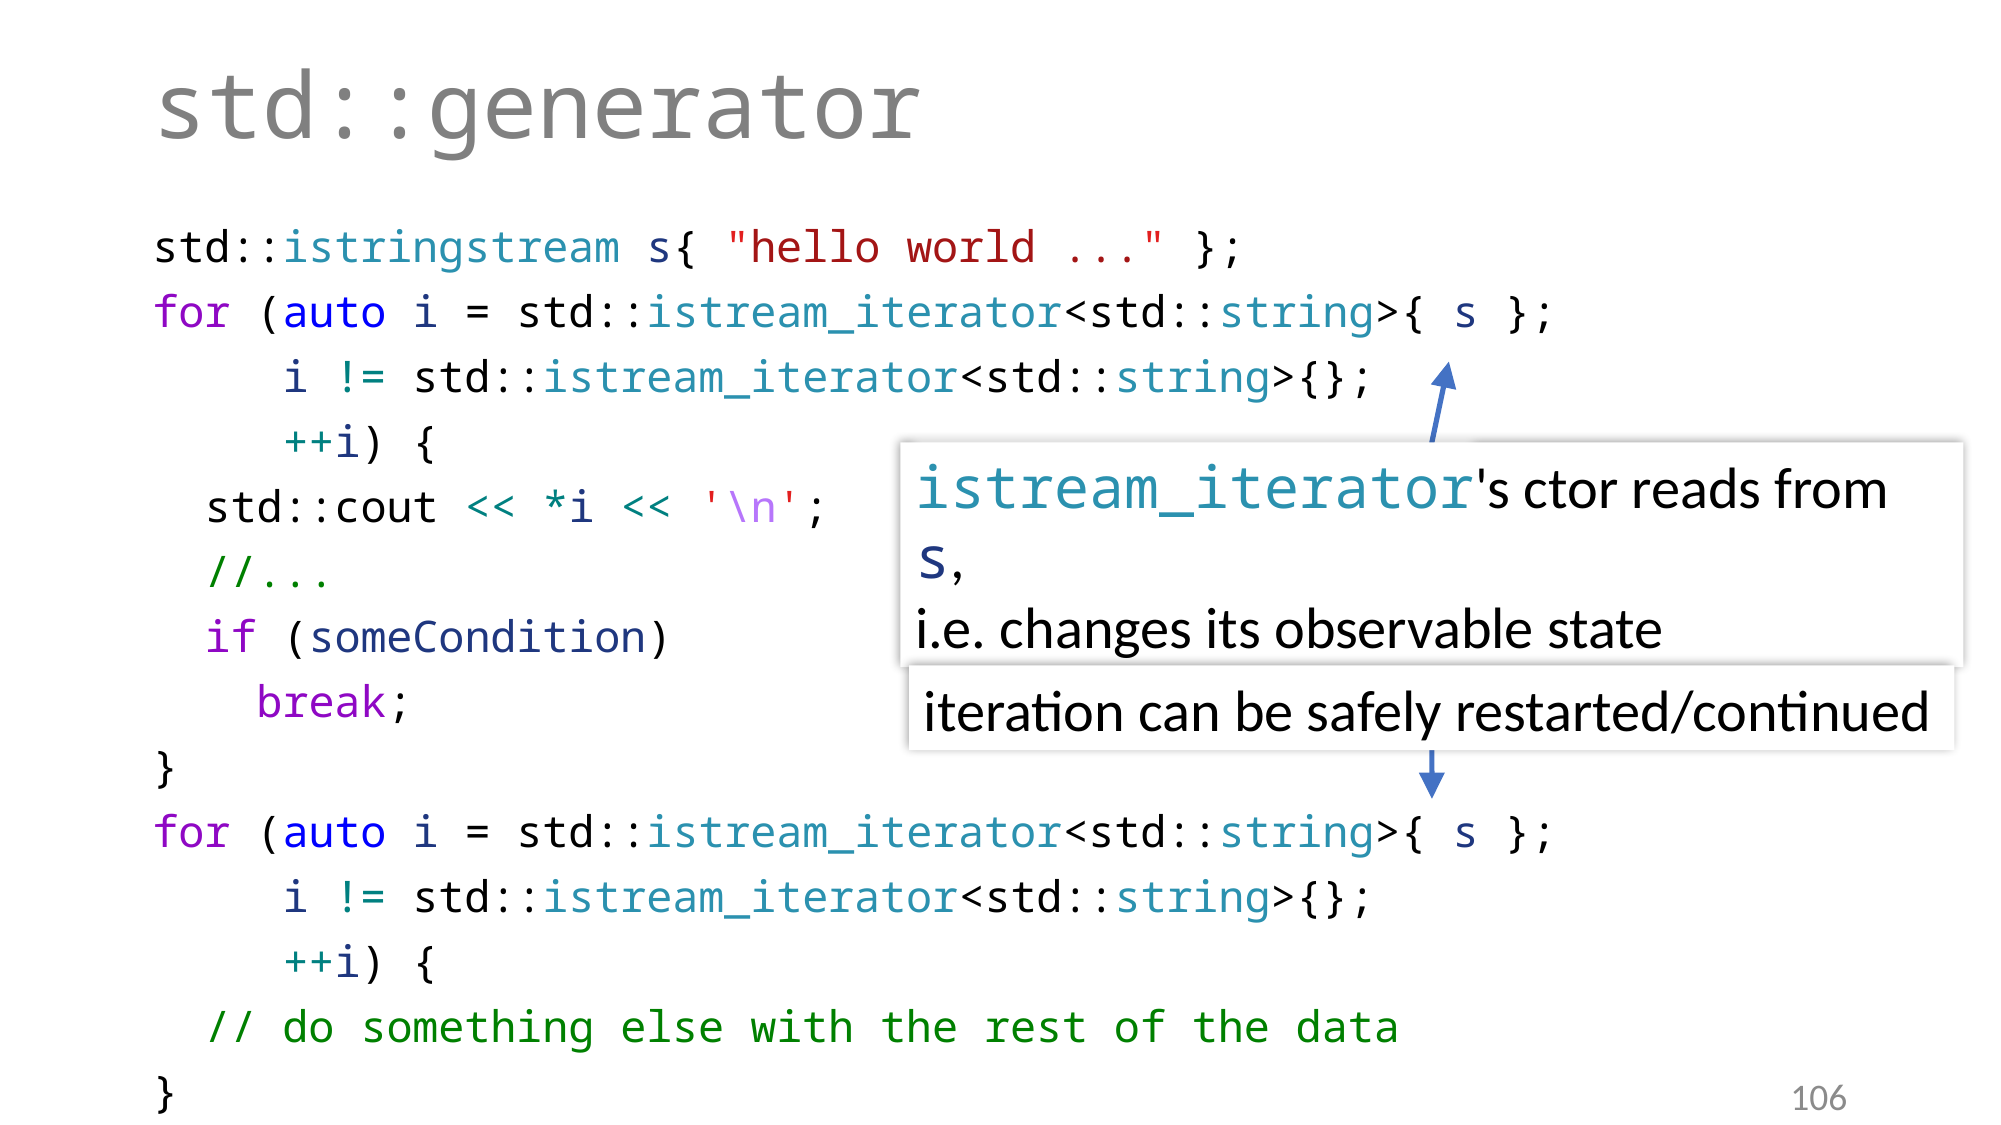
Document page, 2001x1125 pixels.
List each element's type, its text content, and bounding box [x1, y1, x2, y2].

title std::generator [137, 0, 1863, 217]
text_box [1431, 361, 1449, 443]
text_box istream_iterator's ctor reads from s, i.e. changes its observable state [900, 442, 1964, 668]
list std::istringstream s{ "hello world ..." }; for (auto i = std::istream_iterator<std::string>{ s }; i != std::istream_iterator<std::string>{}; ++i) { std::cout << *i << '\n'; //... if (someCondition) break; } for (auto i = std::istream_iterator<std::string>{ s }; i != std::istream_iterator<std::string>{}; ++i) { // do something else with the rest of the data } [137, 217, 1863, 1125]
slide_number 106 [1412, 1065, 1863, 1125]
text_box iteration can be safely restarted/continued [909, 665, 1955, 751]
